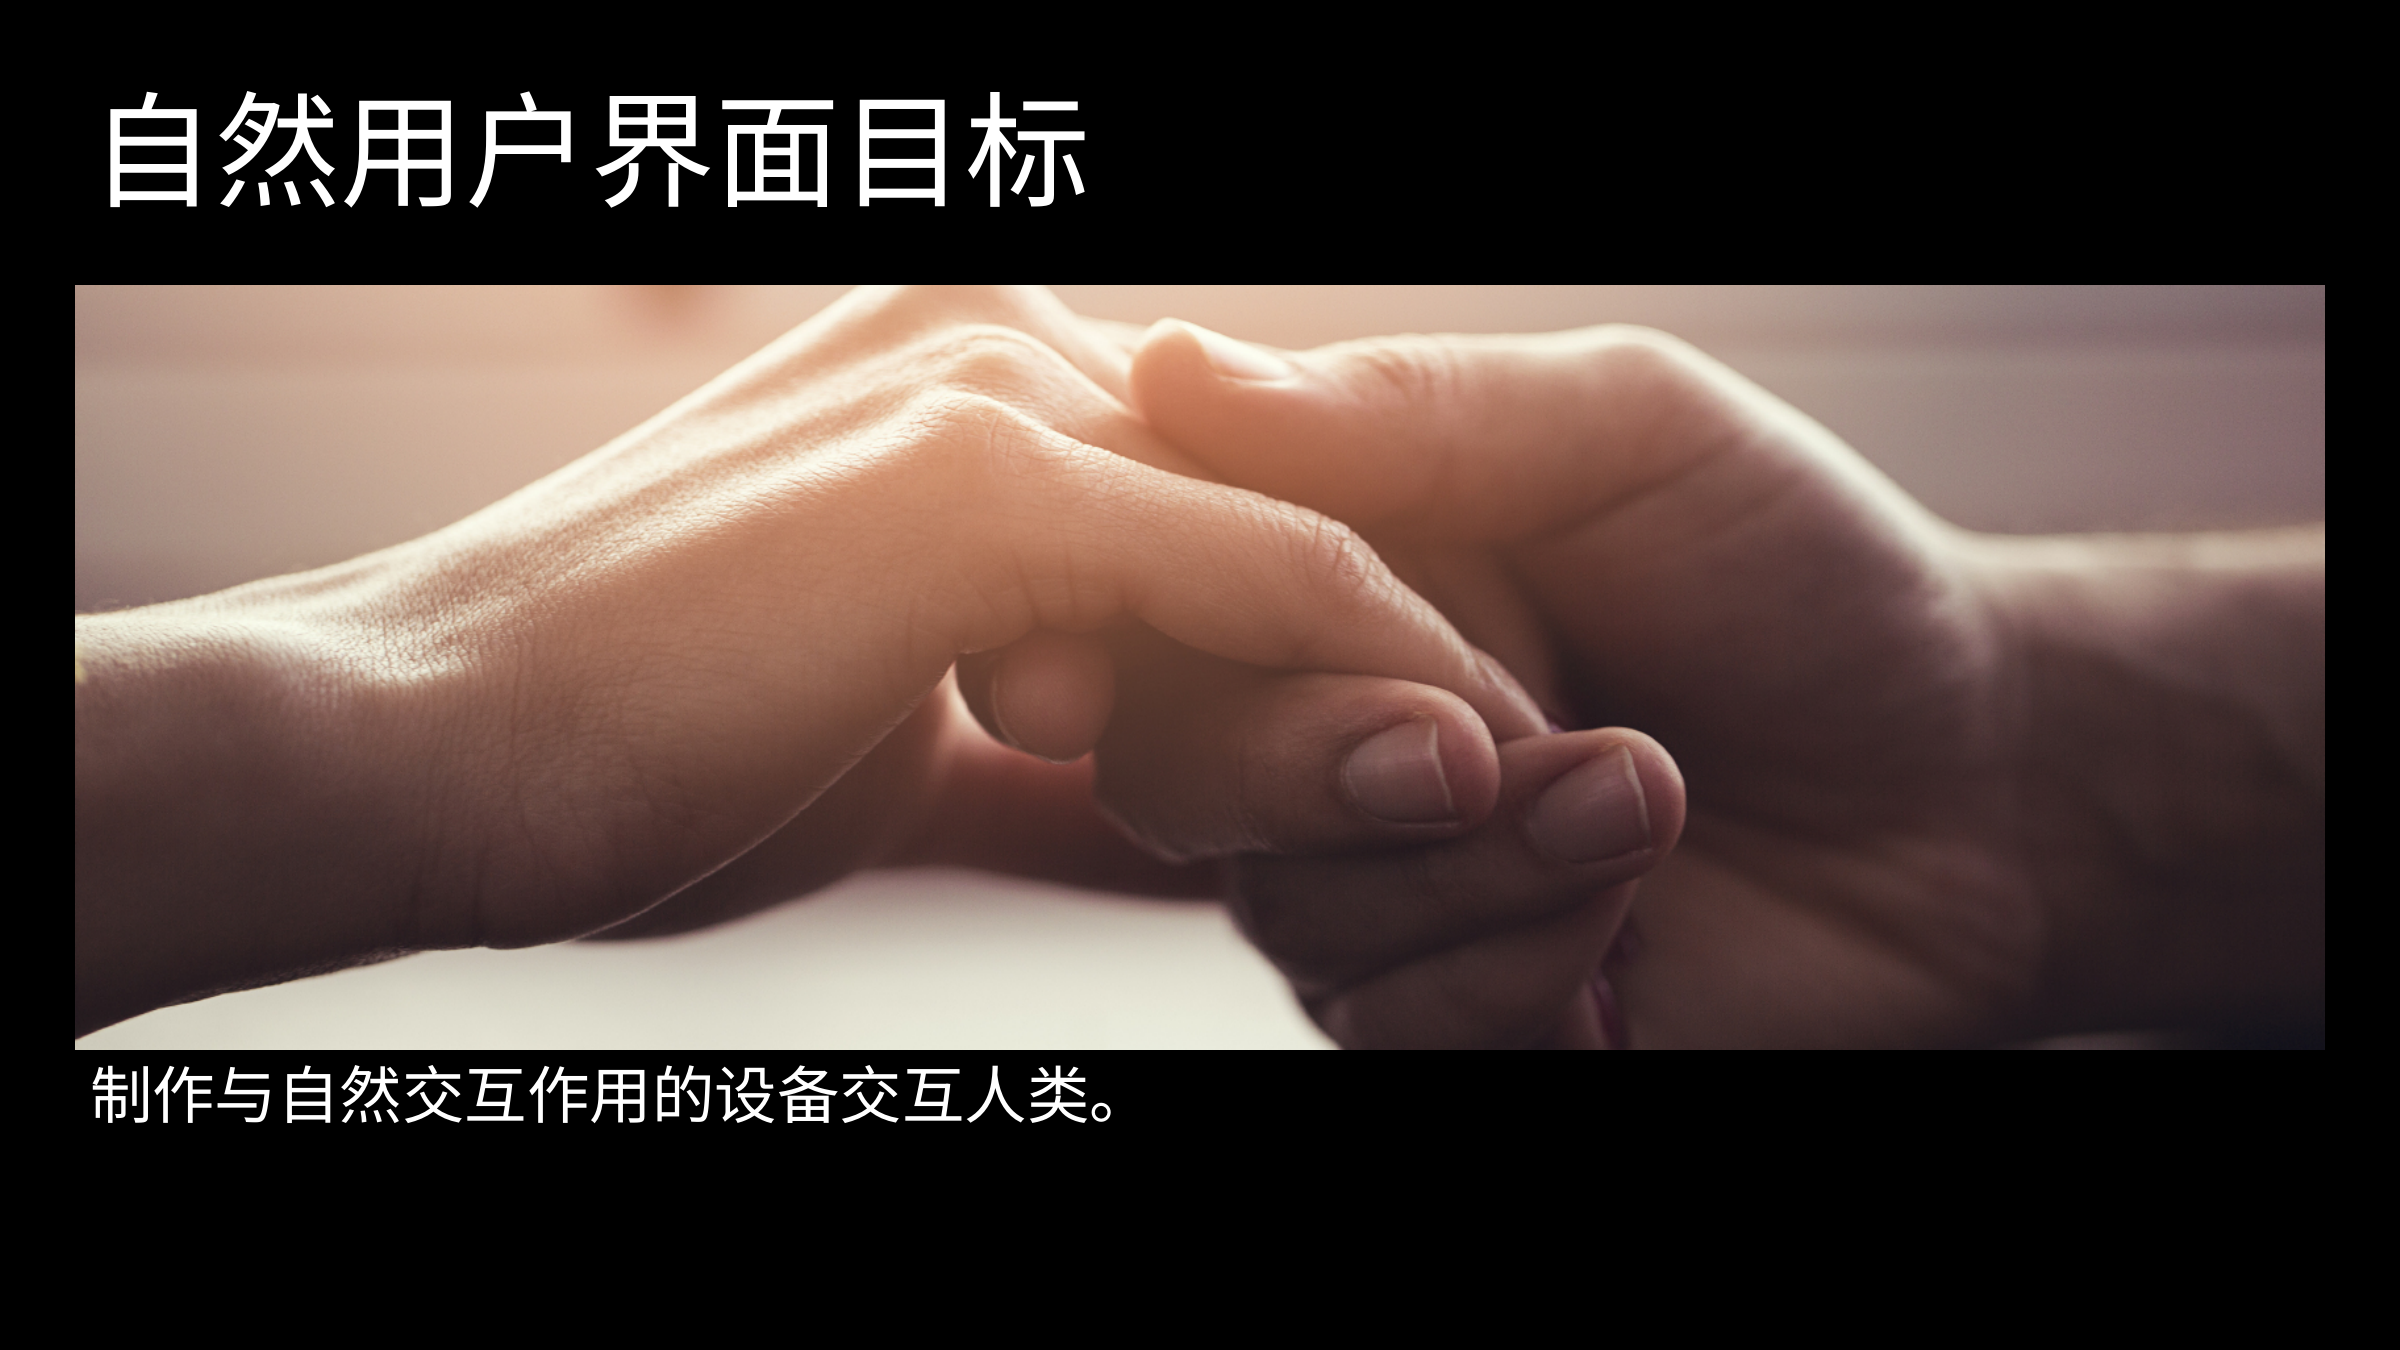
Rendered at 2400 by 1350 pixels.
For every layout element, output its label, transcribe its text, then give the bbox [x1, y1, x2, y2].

picture [74, 284, 2325, 1050]
title 自然用户界面目标 [75, 75, 2325, 255]
list 制作与自然交互作用的设备交互人类。 [75, 1050, 2325, 1275]
